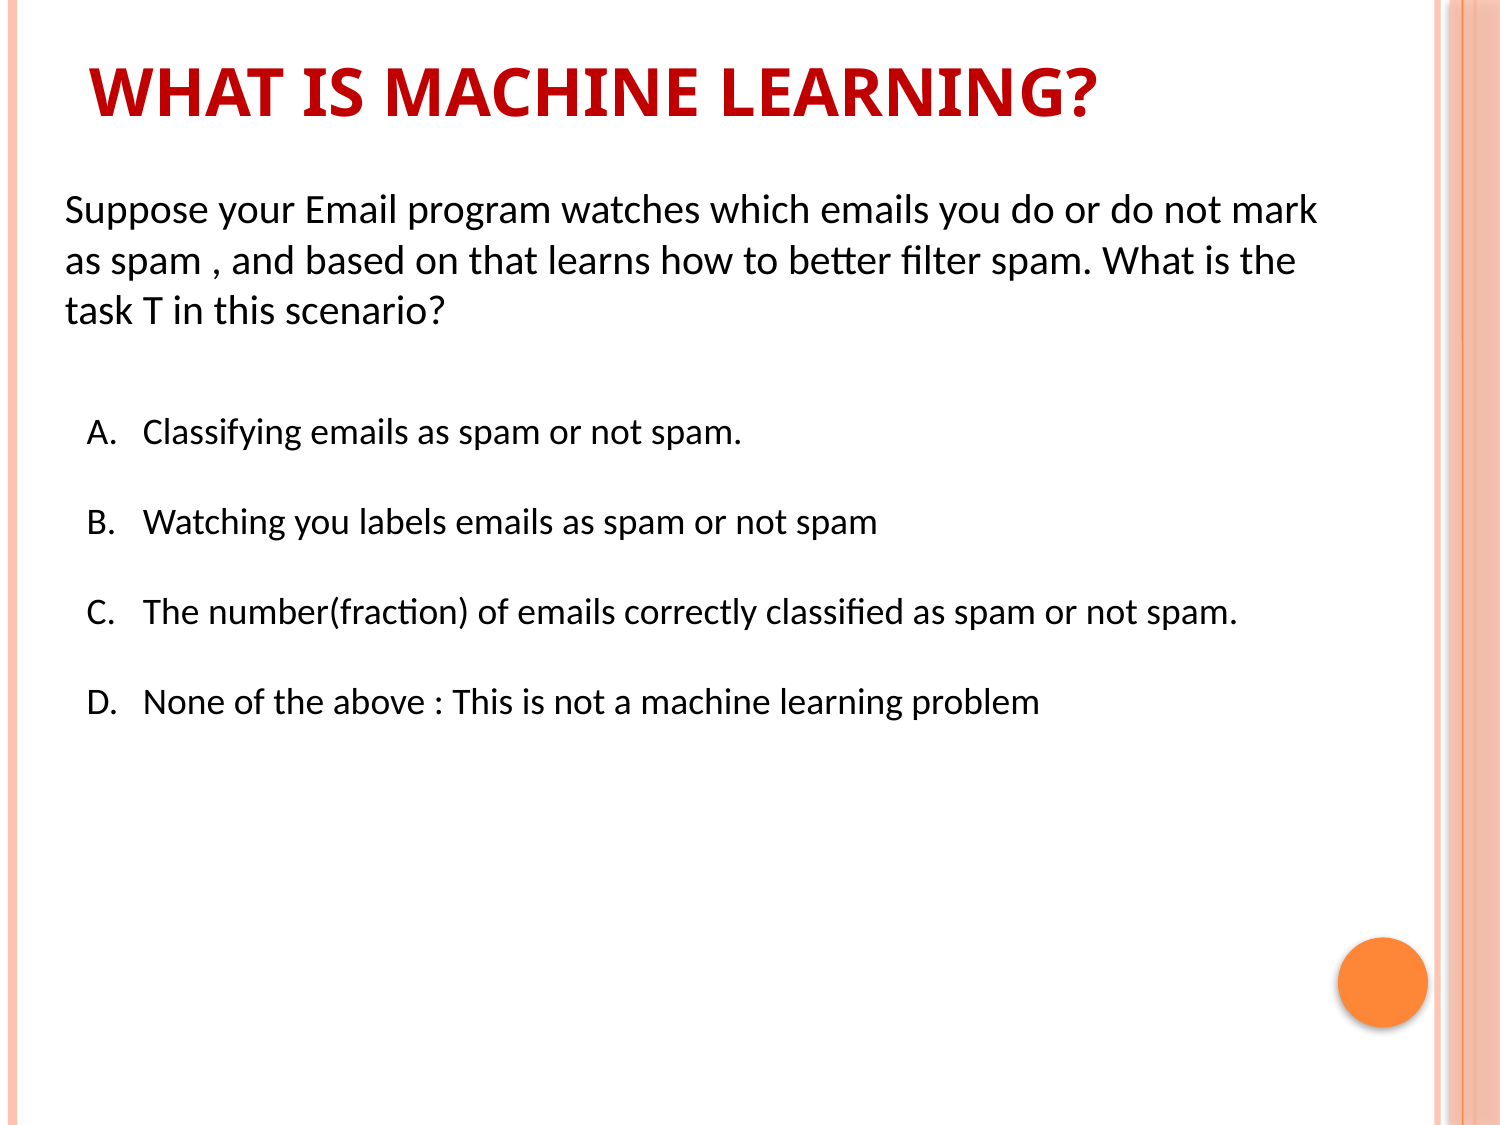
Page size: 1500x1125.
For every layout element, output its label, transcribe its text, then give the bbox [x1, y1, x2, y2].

list Suppose your Email program watches which emails you do or do not mark as spam , and based on that learns how to better filter spam. What is the task T in this scenario? [50, 174, 1363, 975]
title What is Machine Learning? [75, 0, 1300, 138]
text_box Classifying emails as spam or not spam. Watching you labels emails as spam or not spam The number(fraction) of emails correctly classified as spam or not spam. None of the above : This is not a machine learning problem [71, 399, 1413, 730]
